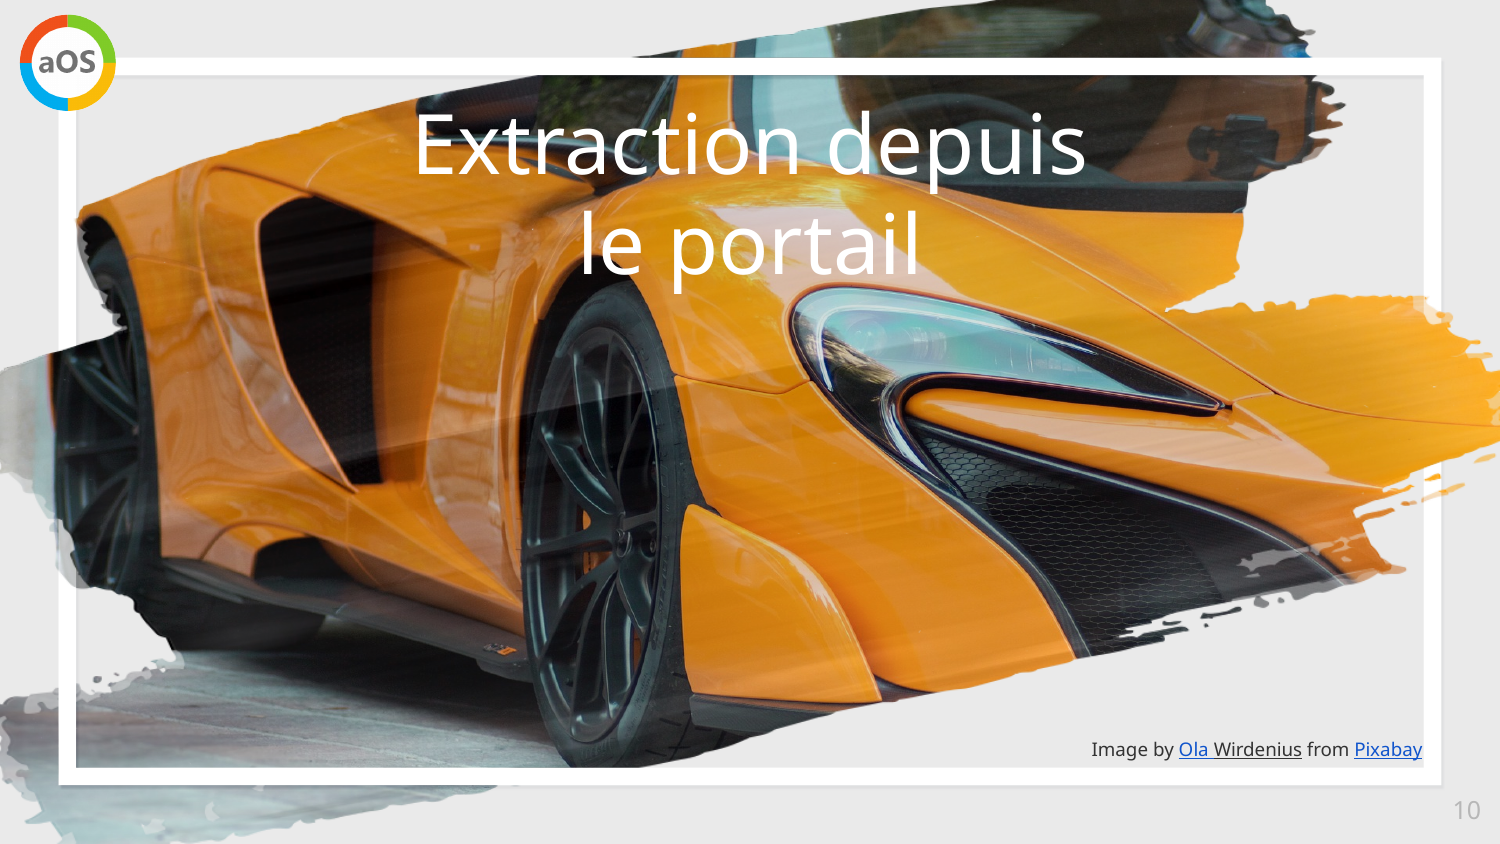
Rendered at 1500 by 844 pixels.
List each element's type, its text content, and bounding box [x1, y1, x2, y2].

text_box Extraction depuis le portail [377, 101, 1123, 282]
text_box Image by Ola Wirdenius from Pixabay [1076, 730, 1443, 771]
slide_number 10 [1391, 779, 1482, 844]
picture [0, 0, 1500, 844]
